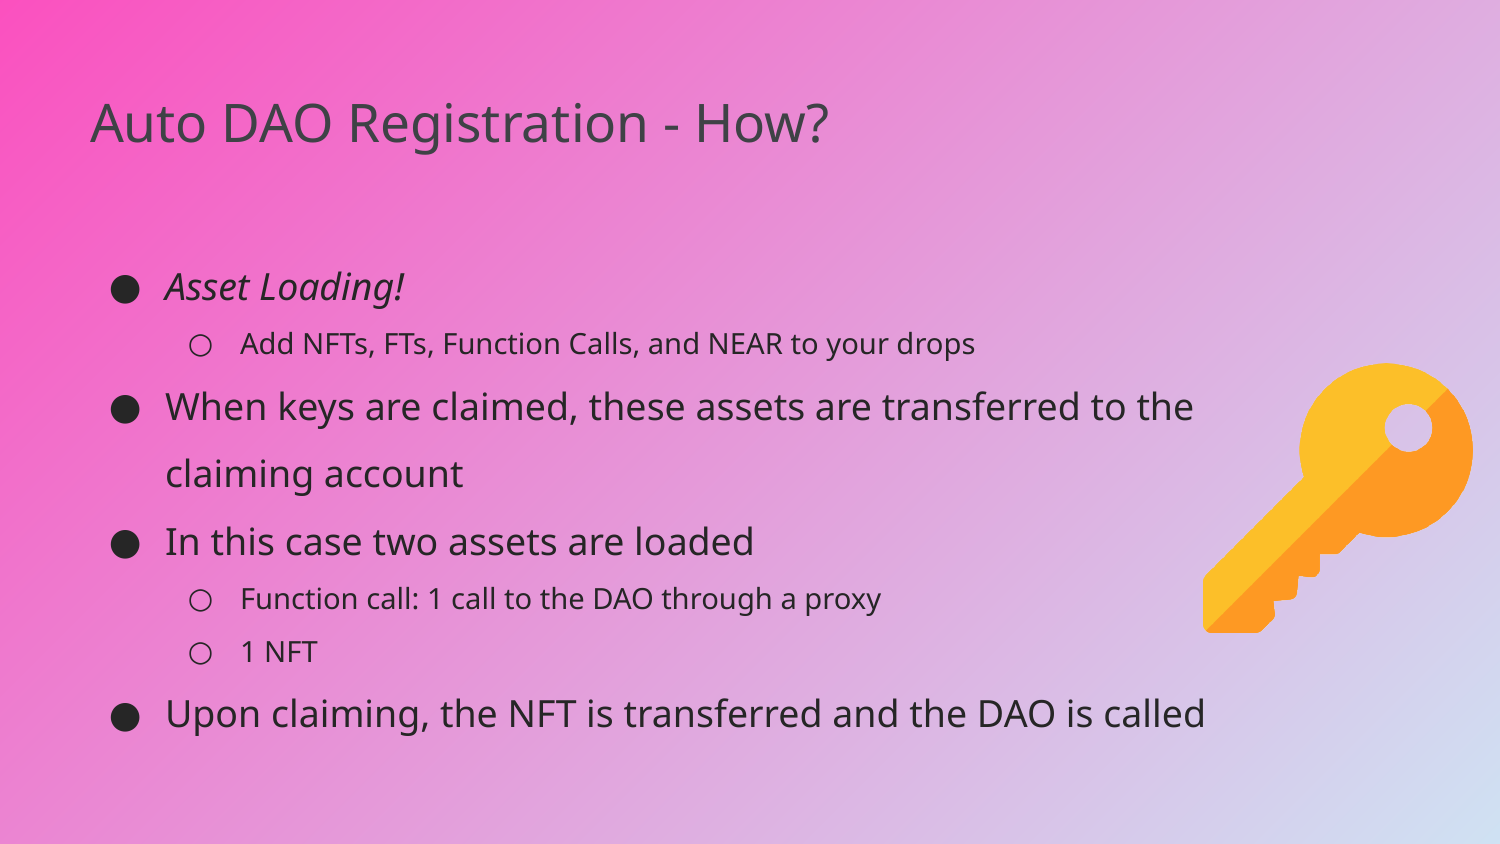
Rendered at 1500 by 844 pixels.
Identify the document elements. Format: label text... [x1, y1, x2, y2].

list Asset Loading! Add NFTs, FTs, Function Calls, and NEAR to your drops When keys are claimed, these assets are transferred to the claiming account In this case two assets are loaded Function call: 1 call to the DAO through a proxy 1 NFT Upon claiming, the NFT is transferred and the DAO is called [75, 225, 1224, 786]
picture [1203, 363, 1473, 633]
title Auto DAO Registration - How? [75, 75, 1473, 169]
